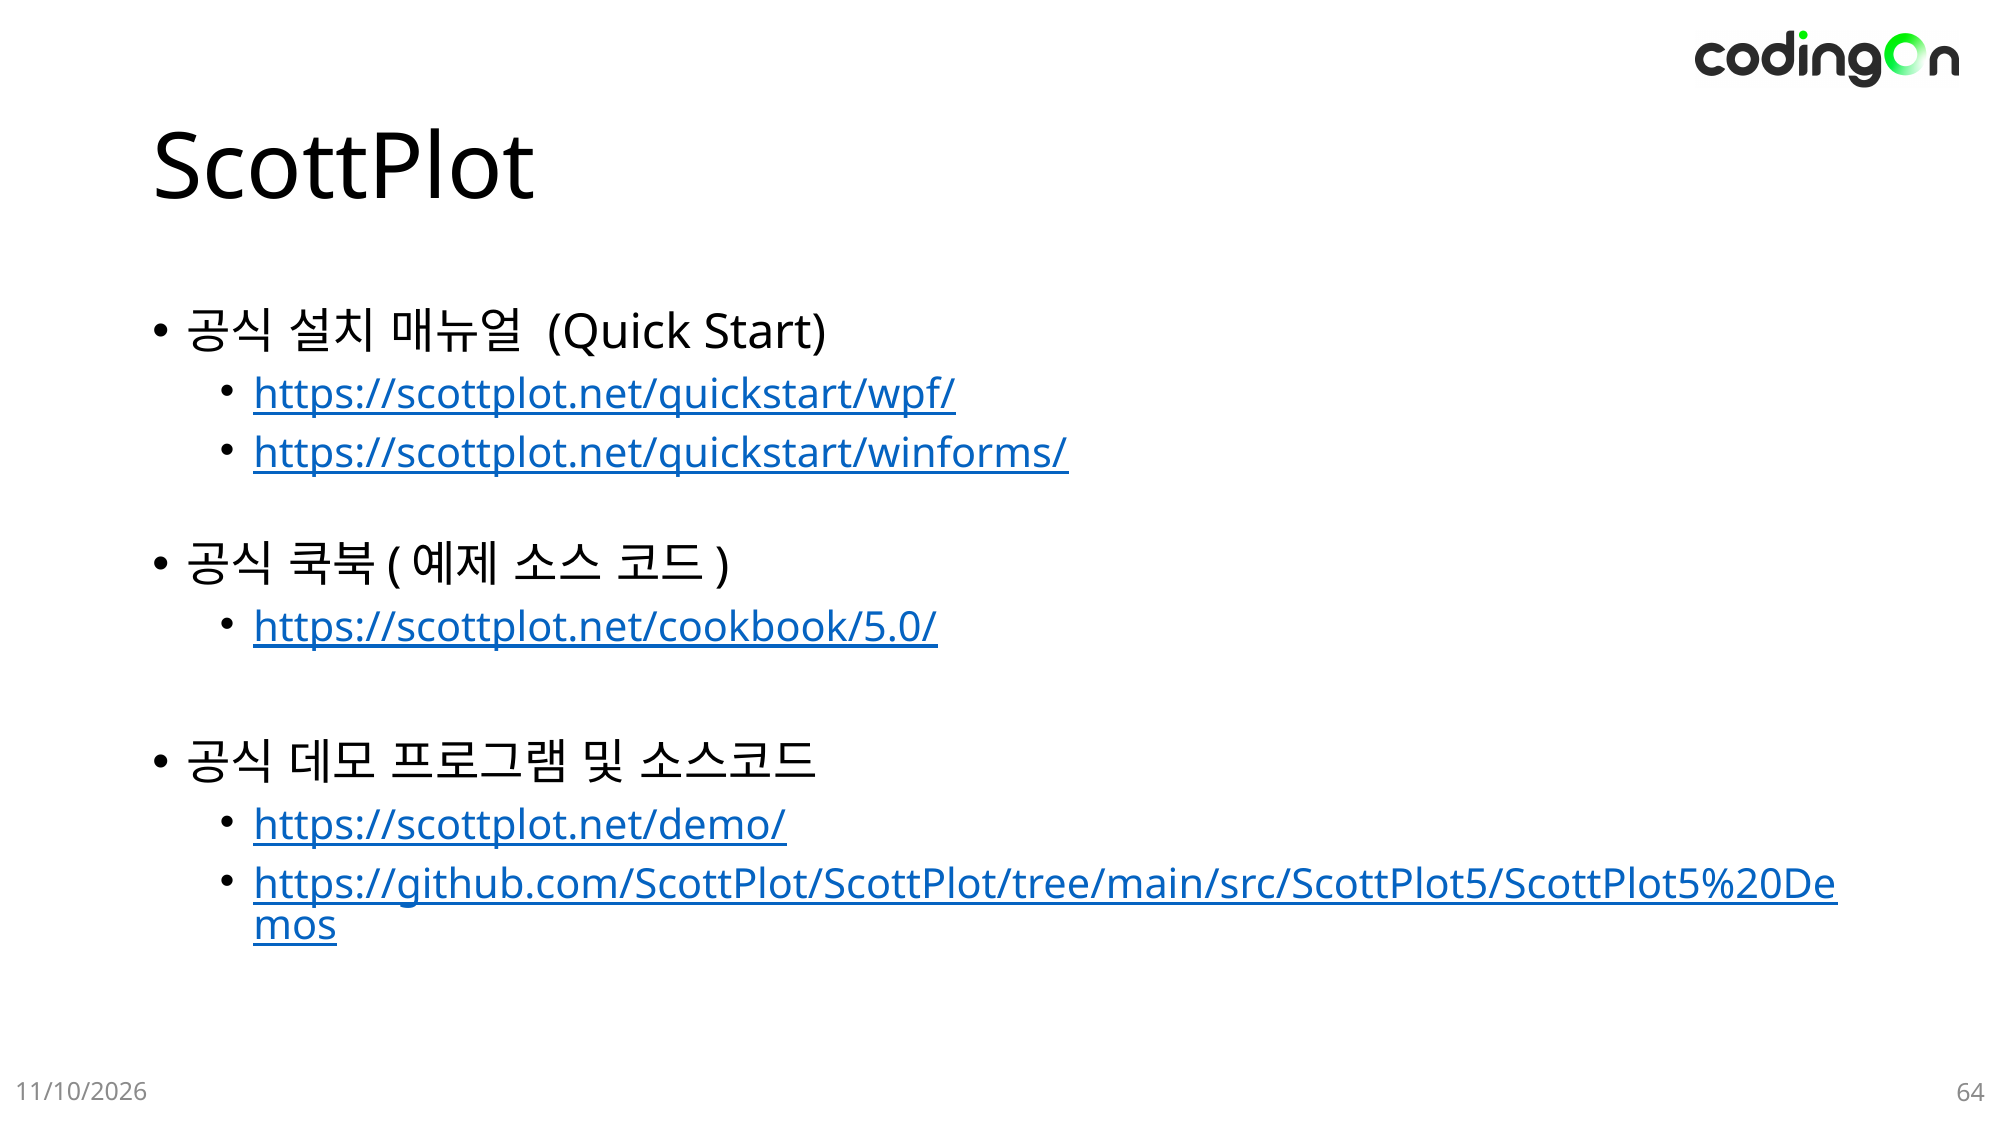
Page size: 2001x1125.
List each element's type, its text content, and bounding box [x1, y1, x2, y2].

title ScottPlot [137, 59, 1863, 278]
list 공식 설치 매뉴얼 (Quick Start) https://scottplot.net/quickstart/wpf/ https://scottplot.net/quickstart/winforms/ 공식 쿡북(예제 소스 코드) https://scottplot.net/cookbook/5.0/ 공식 데모 프로그램 및 소스코드 https://scottplot.net/demo/ https://github.com/ScottPlot/ScottPlot/tree/main/src/ScottPlot5/ScottPlot5%20Demos [137, 299, 1863, 1014]
picture [1695, 30, 1959, 88]
slide_number 12-21(Sat) [0, 1062, 450, 1123]
slide_number 64 [1550, 1063, 2000, 1124]
